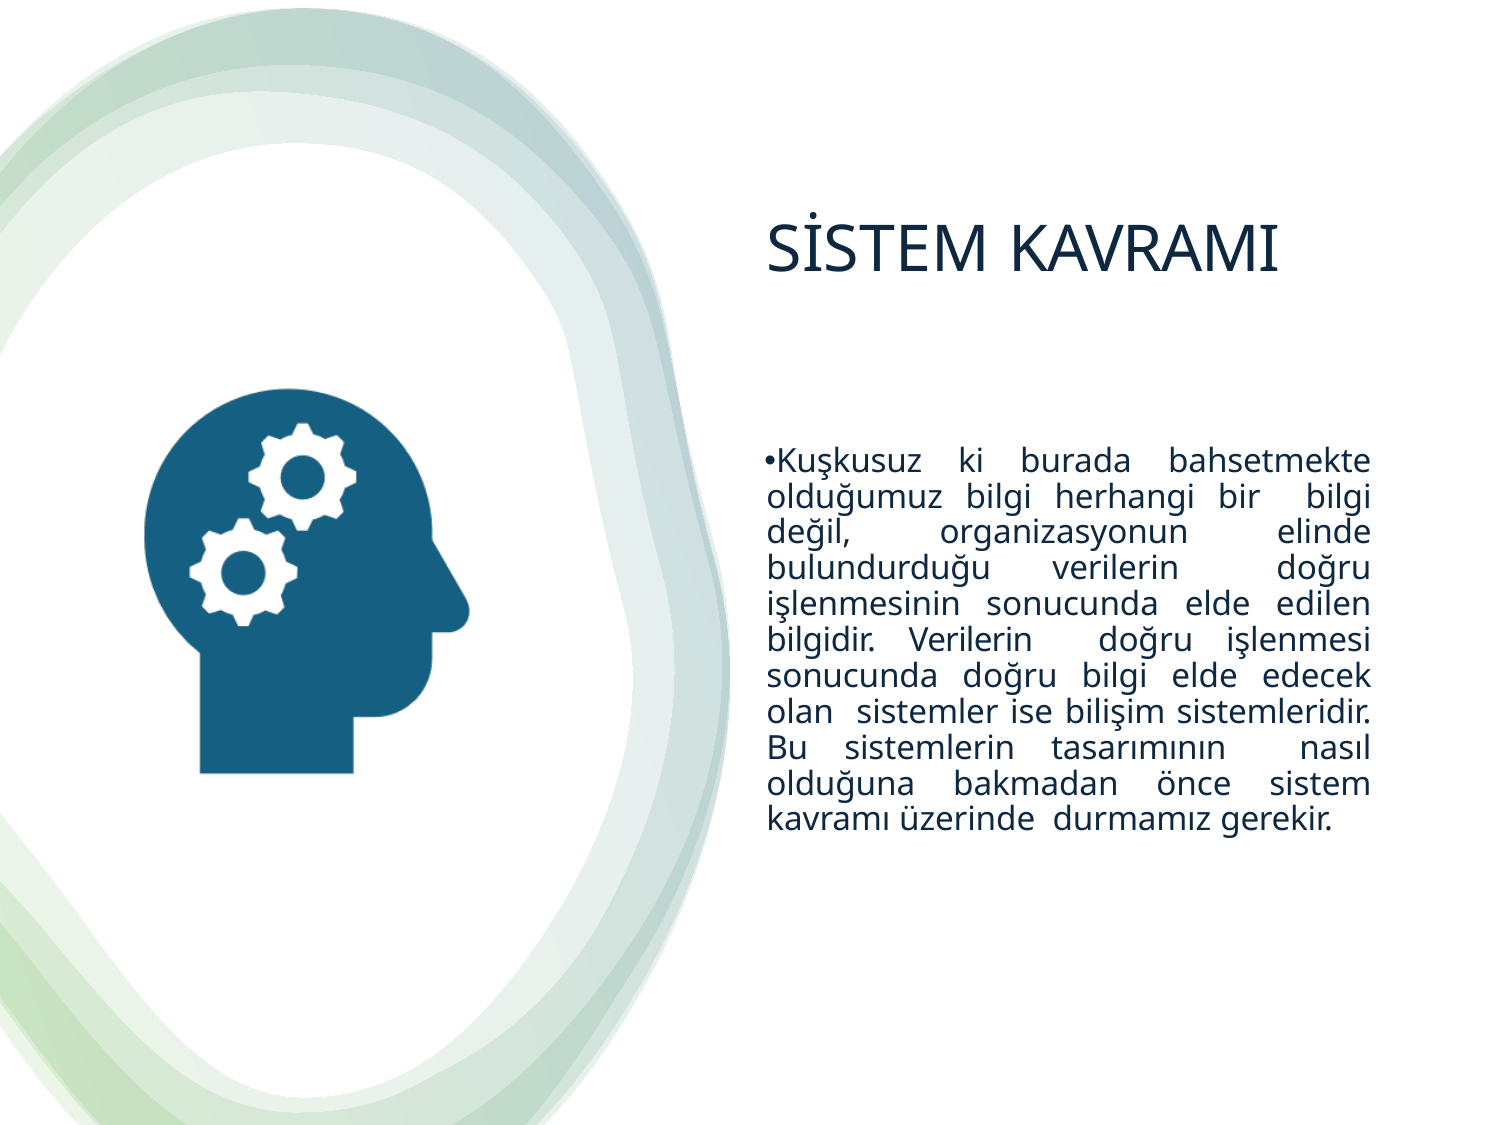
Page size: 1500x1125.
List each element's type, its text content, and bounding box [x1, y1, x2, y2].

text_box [0, 8, 731, 1125]
title SİSTEM KAVRAMI [749, 131, 1363, 287]
text_box [0, 0, 1500, 1125]
text_box Kuşkusuz ki burada bahsetmekte olduğumuz bilgi herhangi bir bilgi değil, organizasyonun elinde bulundurduğu verilerin doğru işlenmesinin sonucunda elde edilen bilgidir. Verilerin doğru işlenmesi sonucunda doğru bilgi elde edecek olan sistemler ise bilişim sistemleridir. Bu sistemlerin tasarımının nasıl olduğuna bakmadan önce sistem kavramı üzerinde durmamız gerekir. [749, 287, 1388, 995]
